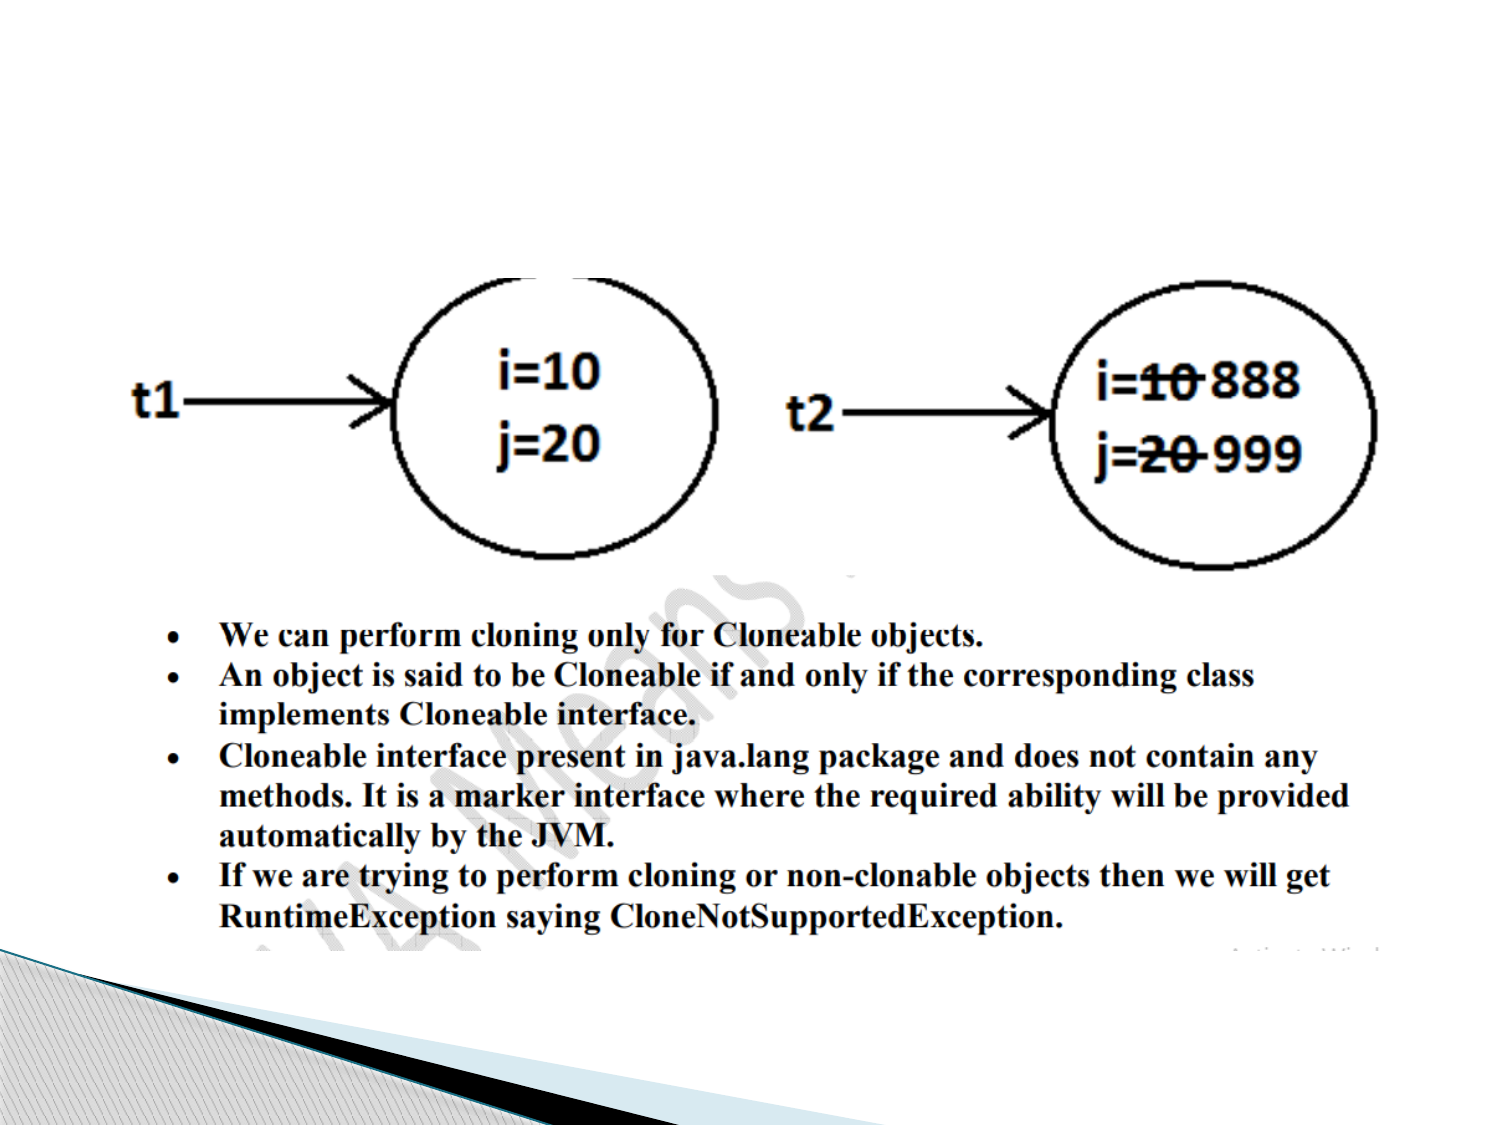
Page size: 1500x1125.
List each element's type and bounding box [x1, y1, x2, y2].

list [74, 278, 1426, 951]
